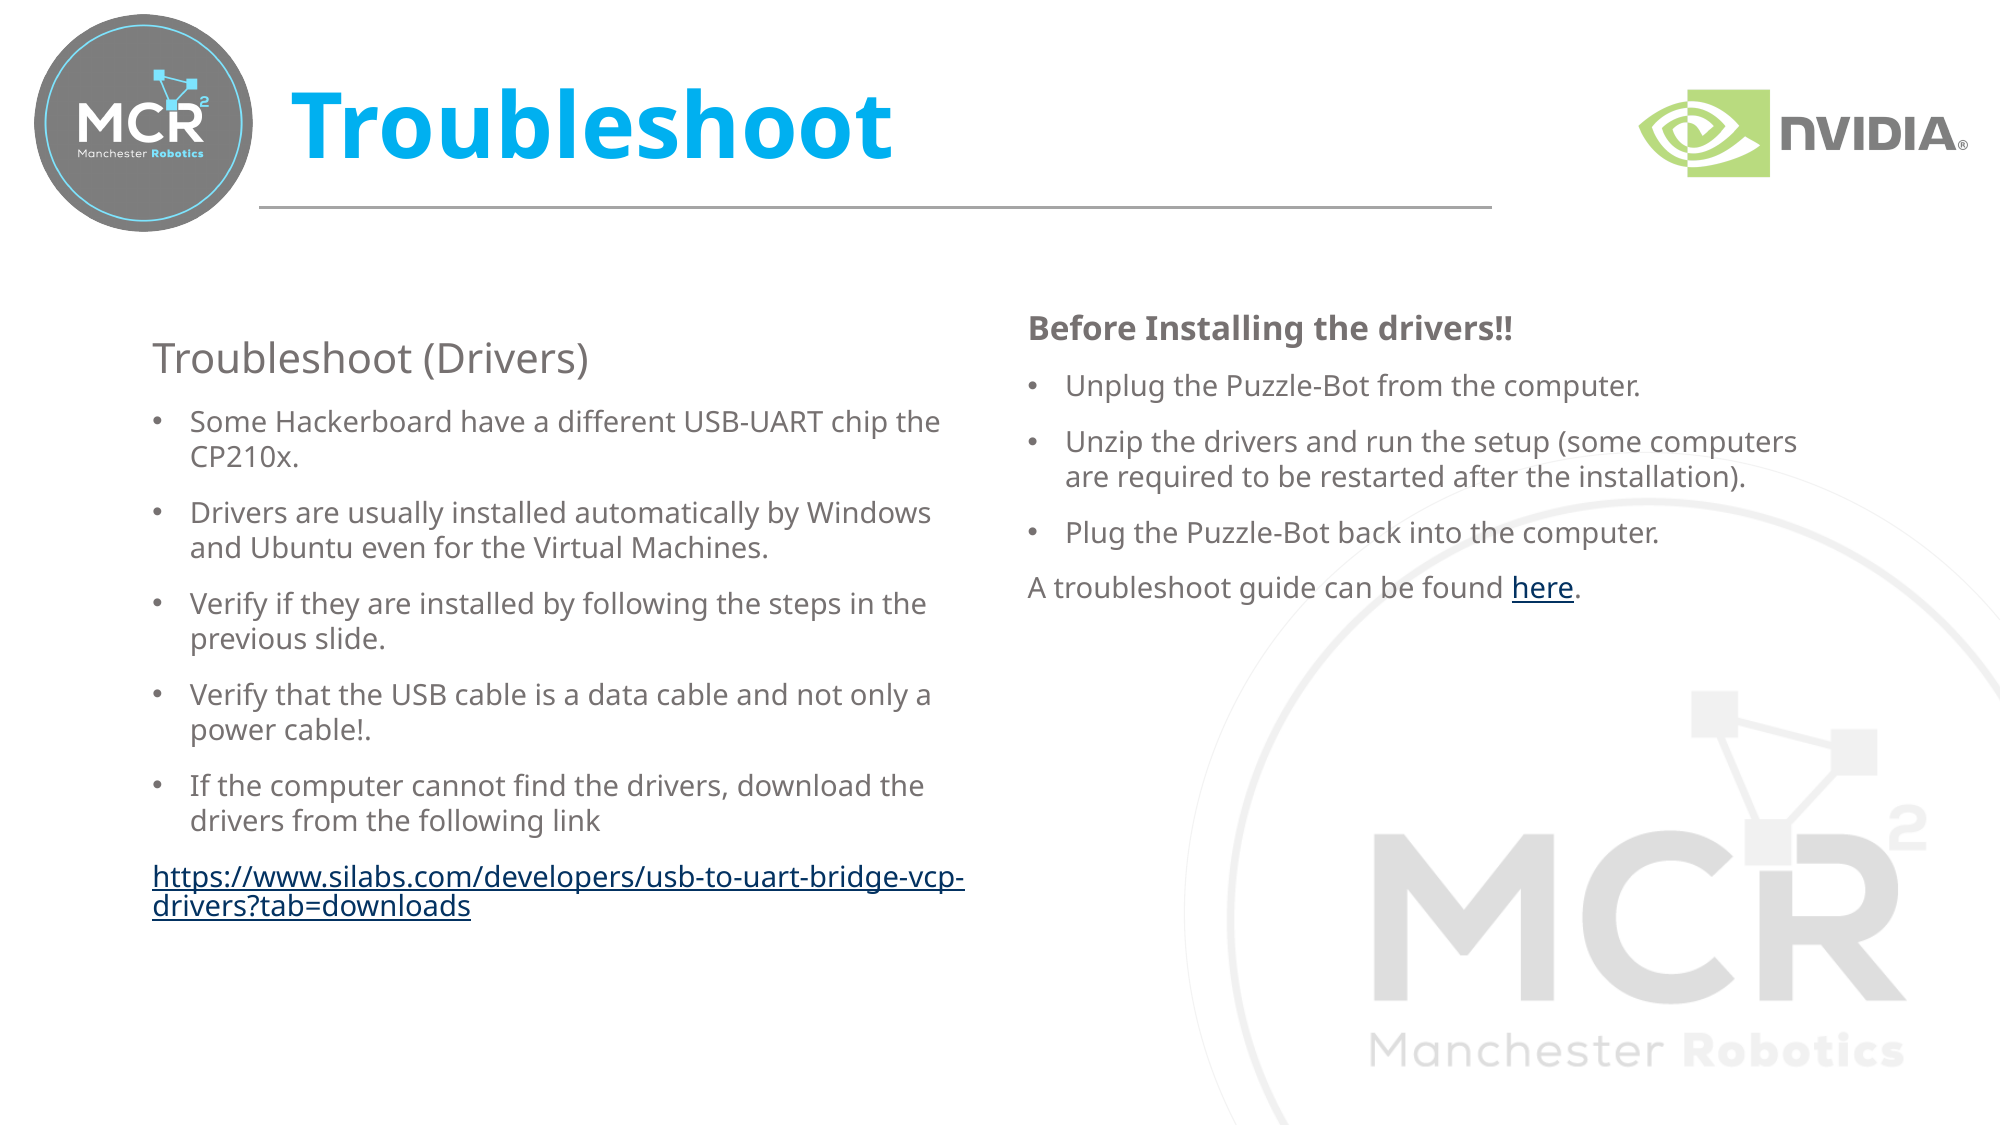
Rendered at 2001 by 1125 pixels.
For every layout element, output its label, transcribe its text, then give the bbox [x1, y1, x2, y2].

list Troubleshoot (Drivers) Some Hackerboard have a different USB-UART chip the CP210x. Drivers are usually installed automatically by Windows and Ubuntu even for the Virtual Machines. Verify if they are installed by following the steps in the previous slide. Verify that the USB cable is a data cable and not only a power cable!. If the computer cannot find the drivers, download the drivers from the following link https://www.silabs.com/developers/usb-to-uart-bridge-vcp-drivers?tab=downloads [137, 299, 988, 1014]
list Before Installing the drivers!! Unplug the Puzzle-Bot from the computer. Unzip the drivers and run the setup (some computers are required to be restarted after the installation). Plug the Puzzle-Bot back into the computer. A troubleshoot guide can be found here. [1012, 299, 1863, 1014]
title Troubleshoot [275, 19, 1615, 238]
